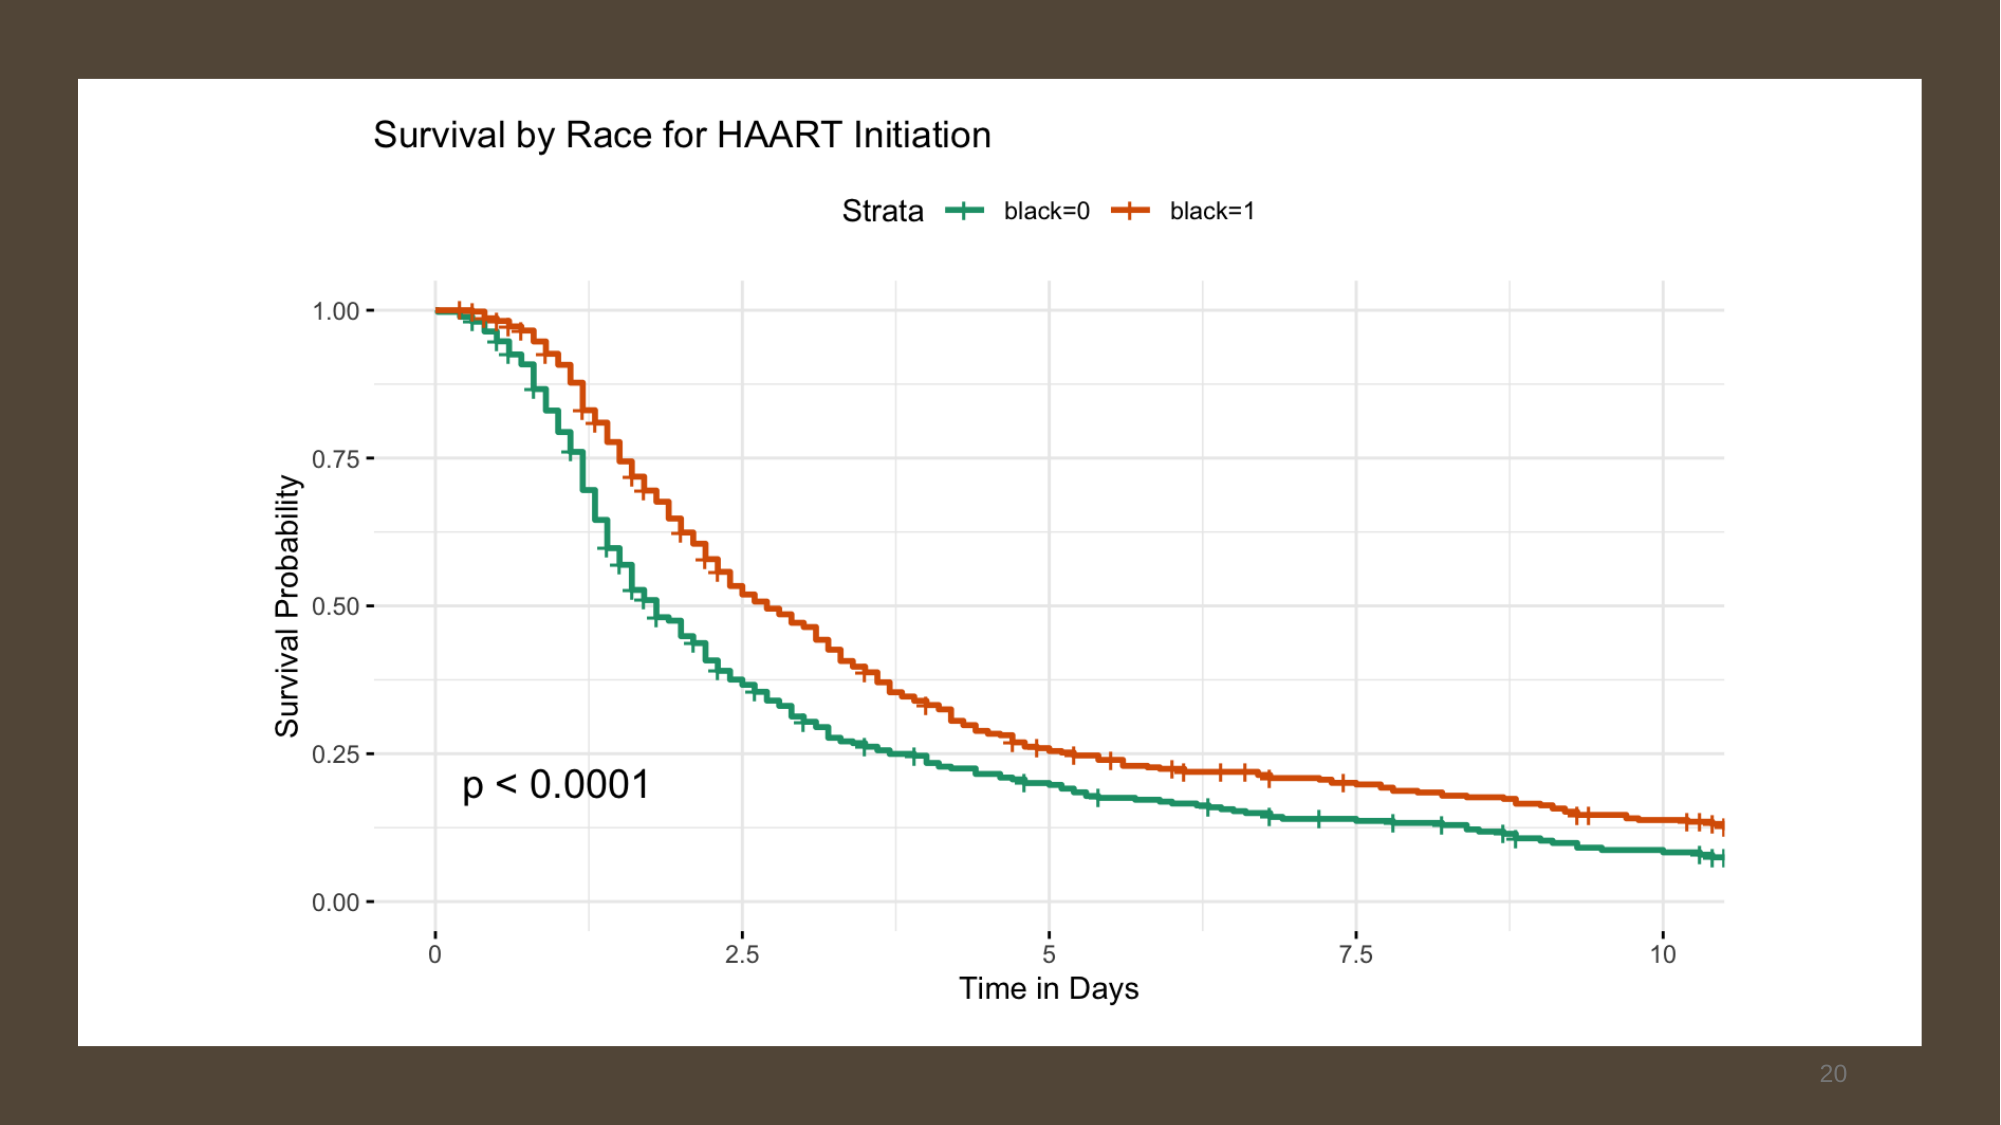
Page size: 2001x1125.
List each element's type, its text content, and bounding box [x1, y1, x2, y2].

picture [259, 105, 1741, 1020]
slide_number ‹#› [1412, 1042, 1863, 1103]
text_box [78, 78, 1922, 1047]
text_box [0, 0, 2000, 1125]
